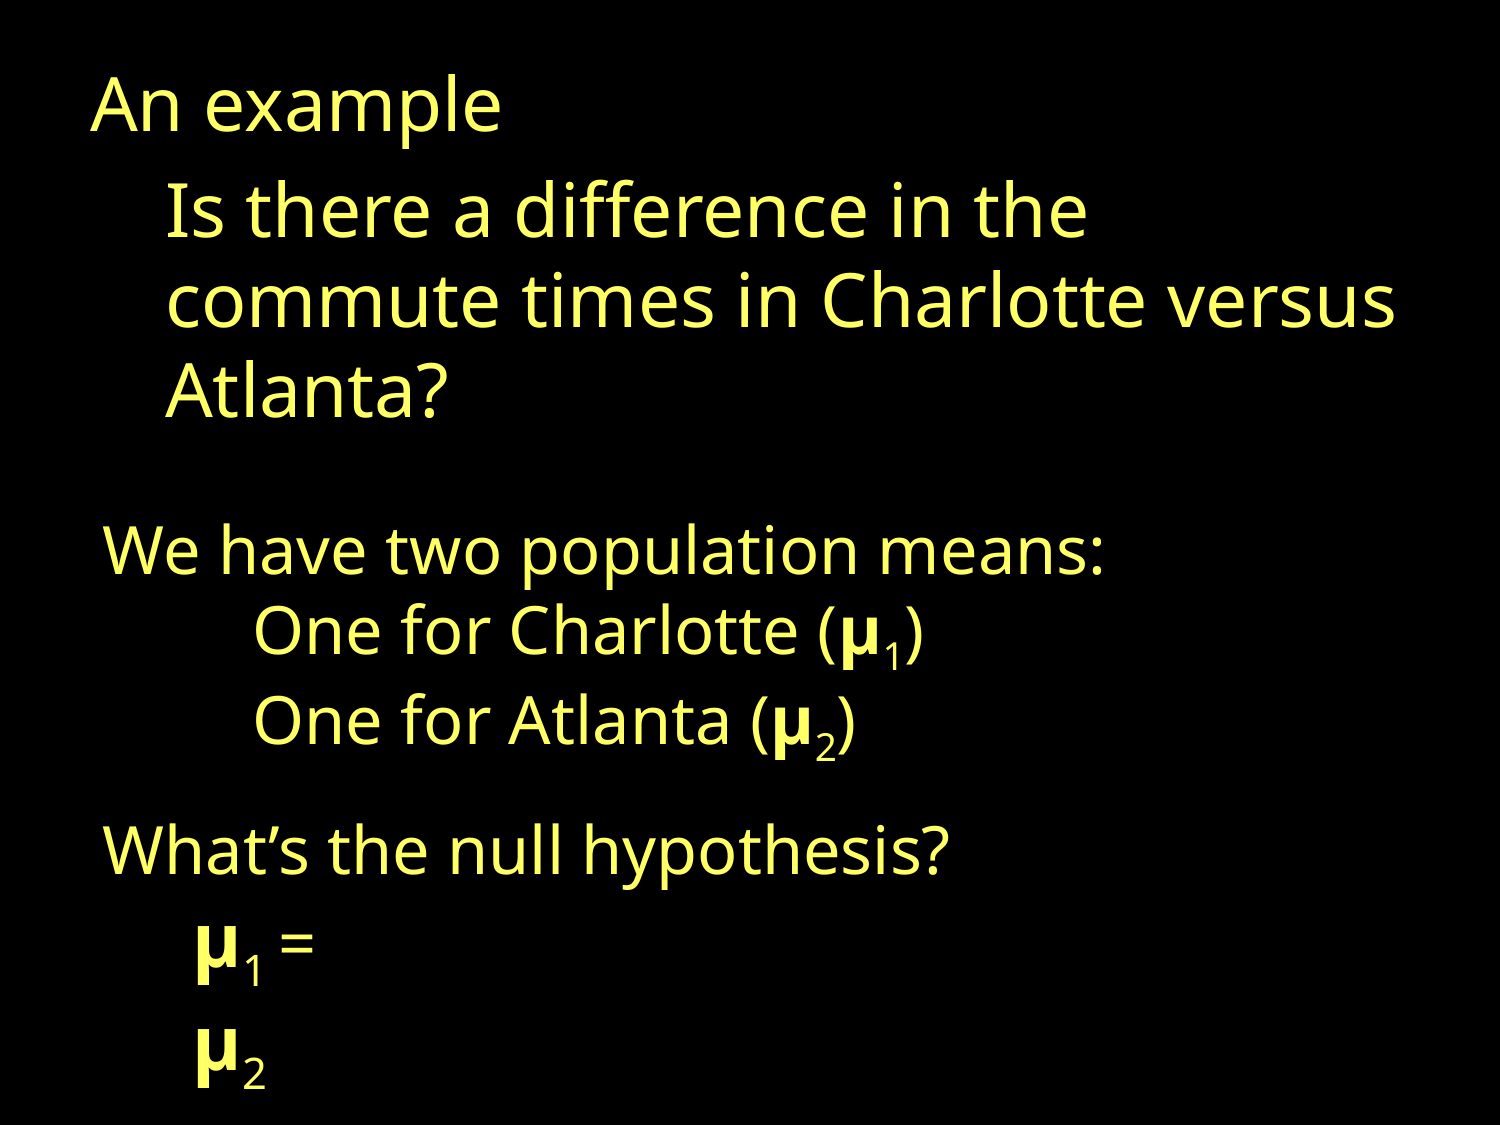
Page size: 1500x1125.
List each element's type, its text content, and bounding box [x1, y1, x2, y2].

text_box Is there a difference in the commute times in Charlotte versus Atlanta? [150, 155, 1453, 443]
text_box An example [75, 49, 1189, 156]
text_box μ1 = μ2 [177, 885, 425, 992]
text_box We have two population means: One for Charlotte (μ1) One for Atlanta (μ2) [87, 499, 1413, 758]
text_box What’s the null hypothesis? [87, 799, 1148, 896]
